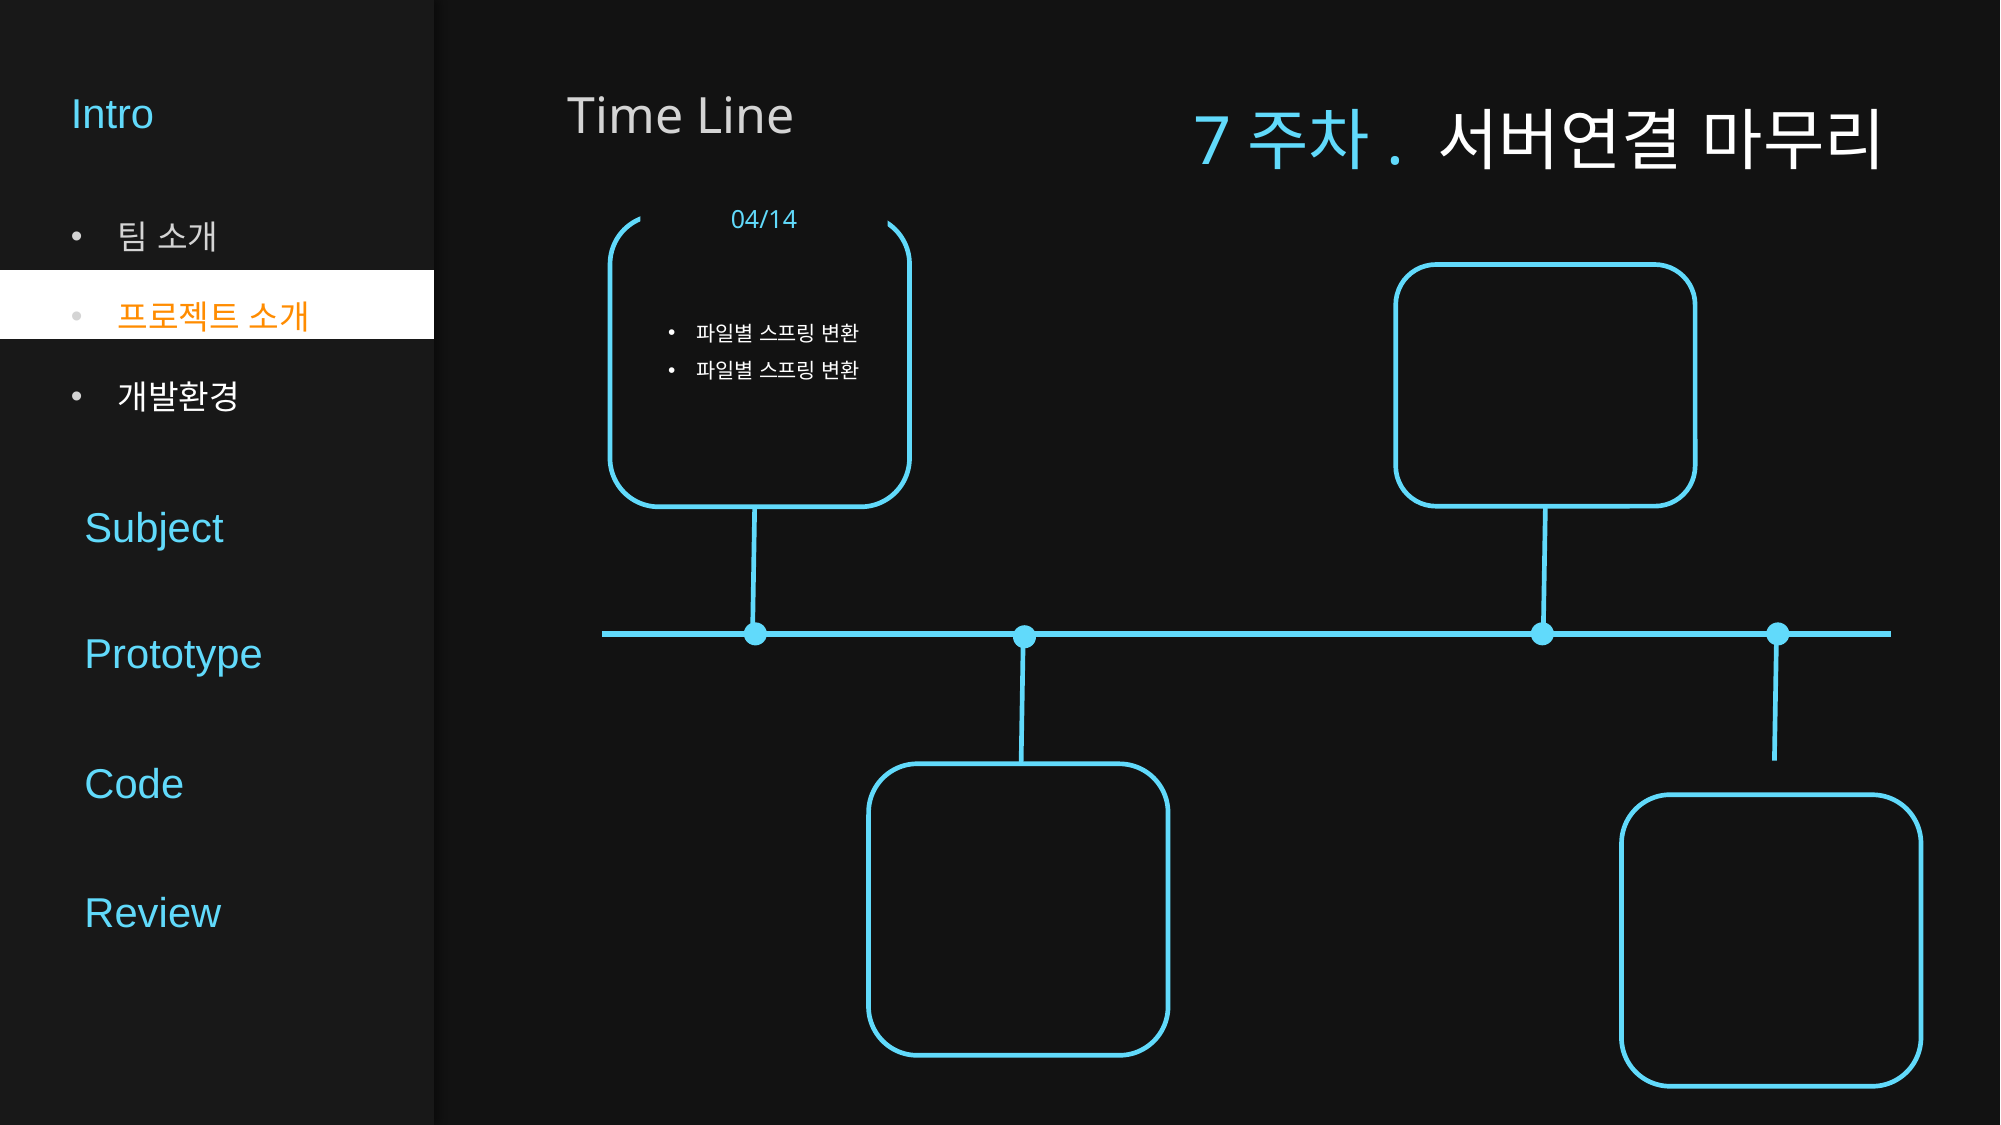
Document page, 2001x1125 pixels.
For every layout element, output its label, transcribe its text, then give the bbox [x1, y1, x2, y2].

text_box [1621, 794, 1922, 1087]
text_box [1028, 641, 1036, 648]
text_box 7주차. 서버연결 마무리 [1178, 99, 1913, 197]
text_box 04/14 파일별 스프링 변환 파일별 스프링 변환 [640, 181, 888, 491]
text_box [1395, 264, 1696, 507]
text_box Time Line [552, 82, 1117, 148]
text_box [1531, 623, 1537, 632]
text_box [609, 218, 910, 507]
text_box [1533, 641, 1552, 646]
text_box Review [69, 849, 392, 980]
text_box Code [69, 720, 392, 849]
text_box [1020, 635, 1024, 764]
text_box [747, 641, 765, 646]
text_box Subject [69, 464, 392, 590]
text_box [379, 270, 434, 339]
text_box [759, 622, 767, 632]
text_box Prototype [69, 590, 392, 720]
text_box 팀 소개 프로젝트 소개 개발환경 [55, 144, 379, 448]
text_box [0, 270, 55, 339]
text_box Intro [55, 50, 379, 144]
text_box [0, 339, 434, 1125]
text_box [0, 0, 434, 270]
text_box [1766, 622, 1790, 632]
text_box [1014, 625, 1035, 632]
text_box [868, 763, 1169, 1056]
